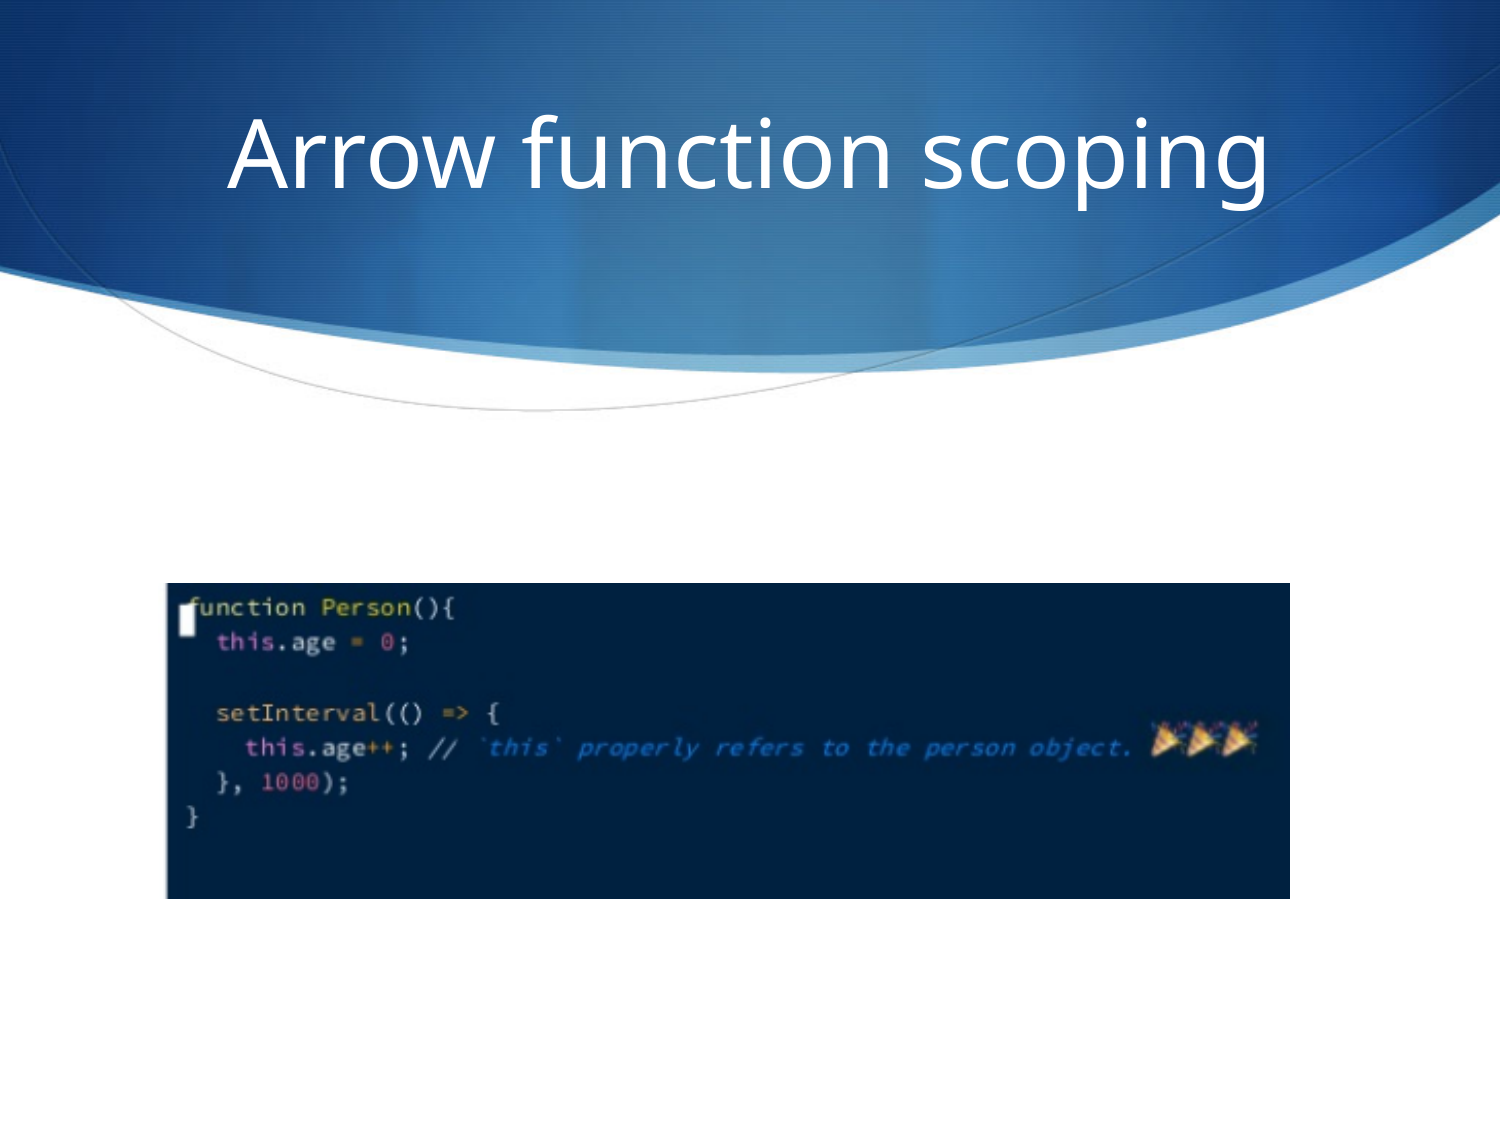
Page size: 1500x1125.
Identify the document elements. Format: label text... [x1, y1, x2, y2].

picture [0, 0, 1500, 1125]
text_box Arrow function scoping [75, 56, 1425, 244]
text_box [121, 454, 1379, 991]
